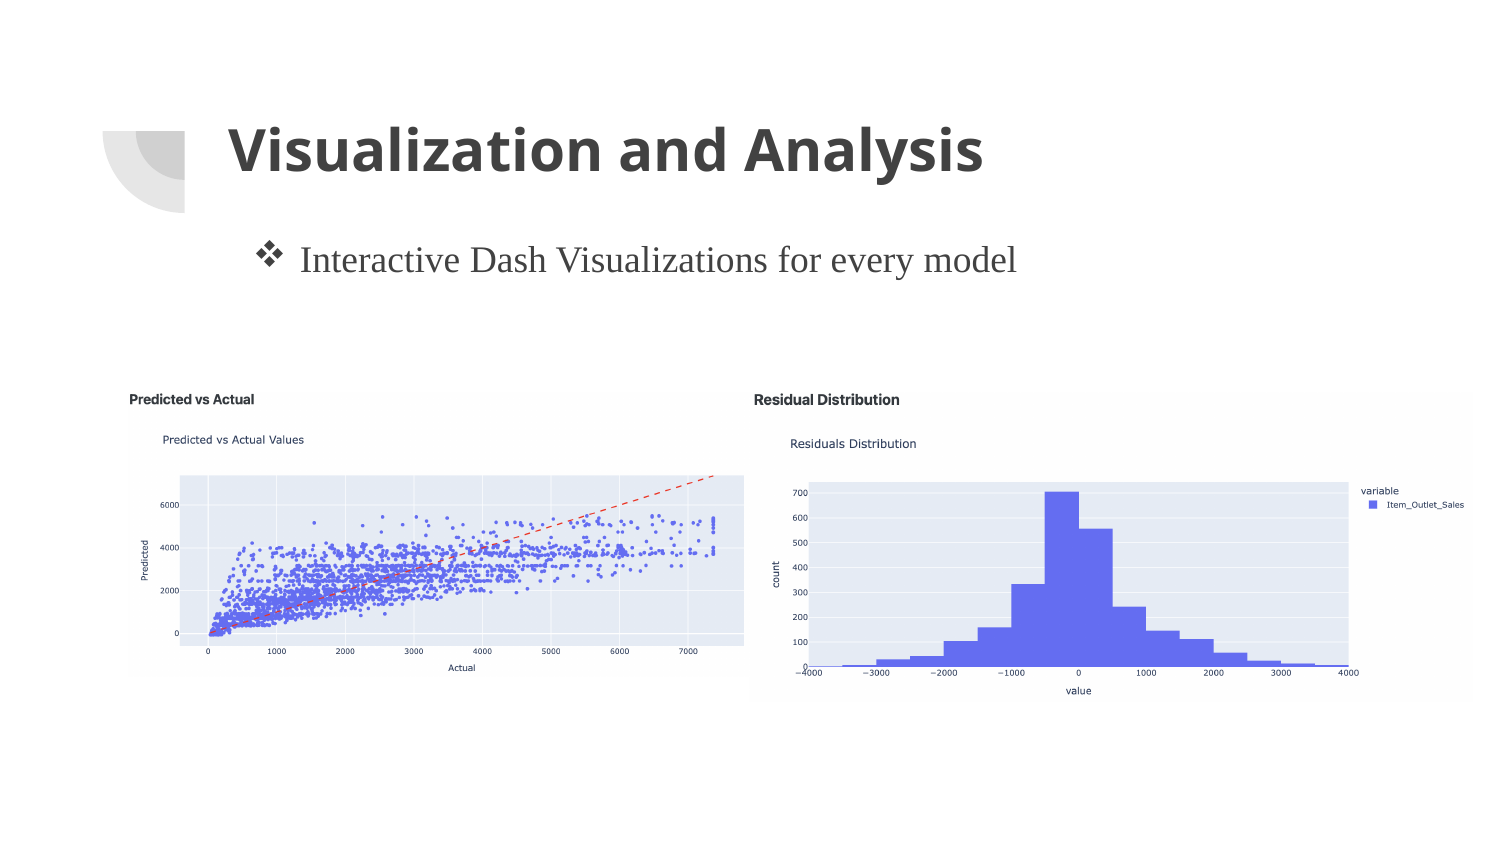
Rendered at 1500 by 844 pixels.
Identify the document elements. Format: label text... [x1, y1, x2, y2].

list Interactive Dash Visualizations for every model [213, 180, 1189, 390]
title Visualization and Analysis [213, 98, 1368, 263]
picture [127, 391, 1473, 702]
